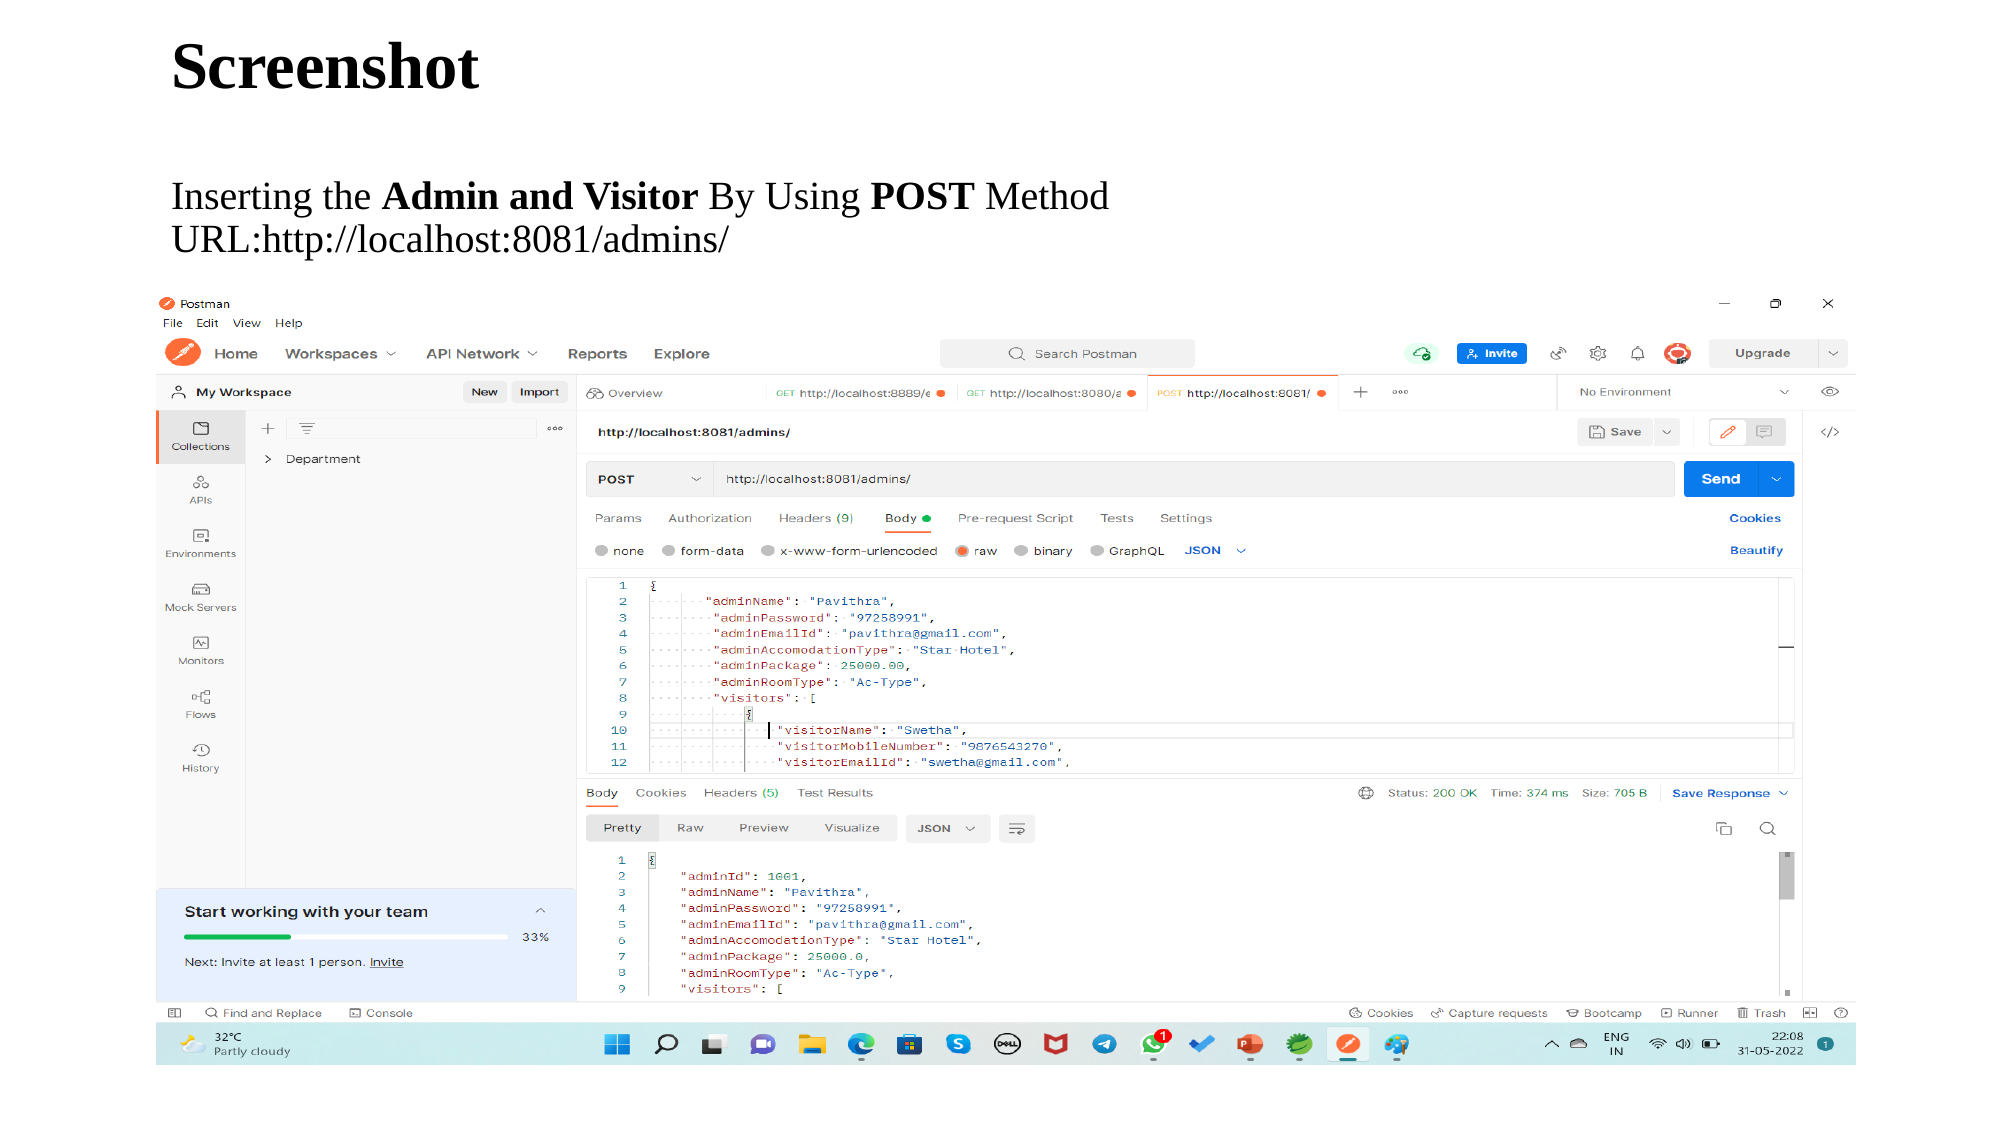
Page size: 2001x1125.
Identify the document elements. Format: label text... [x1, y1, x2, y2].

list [156, 293, 1856, 1066]
title Screenshot Inserting the Admin and Visitor By Using POST Method URL:http://localhost:8081/admins/ [156, 22, 1882, 270]
